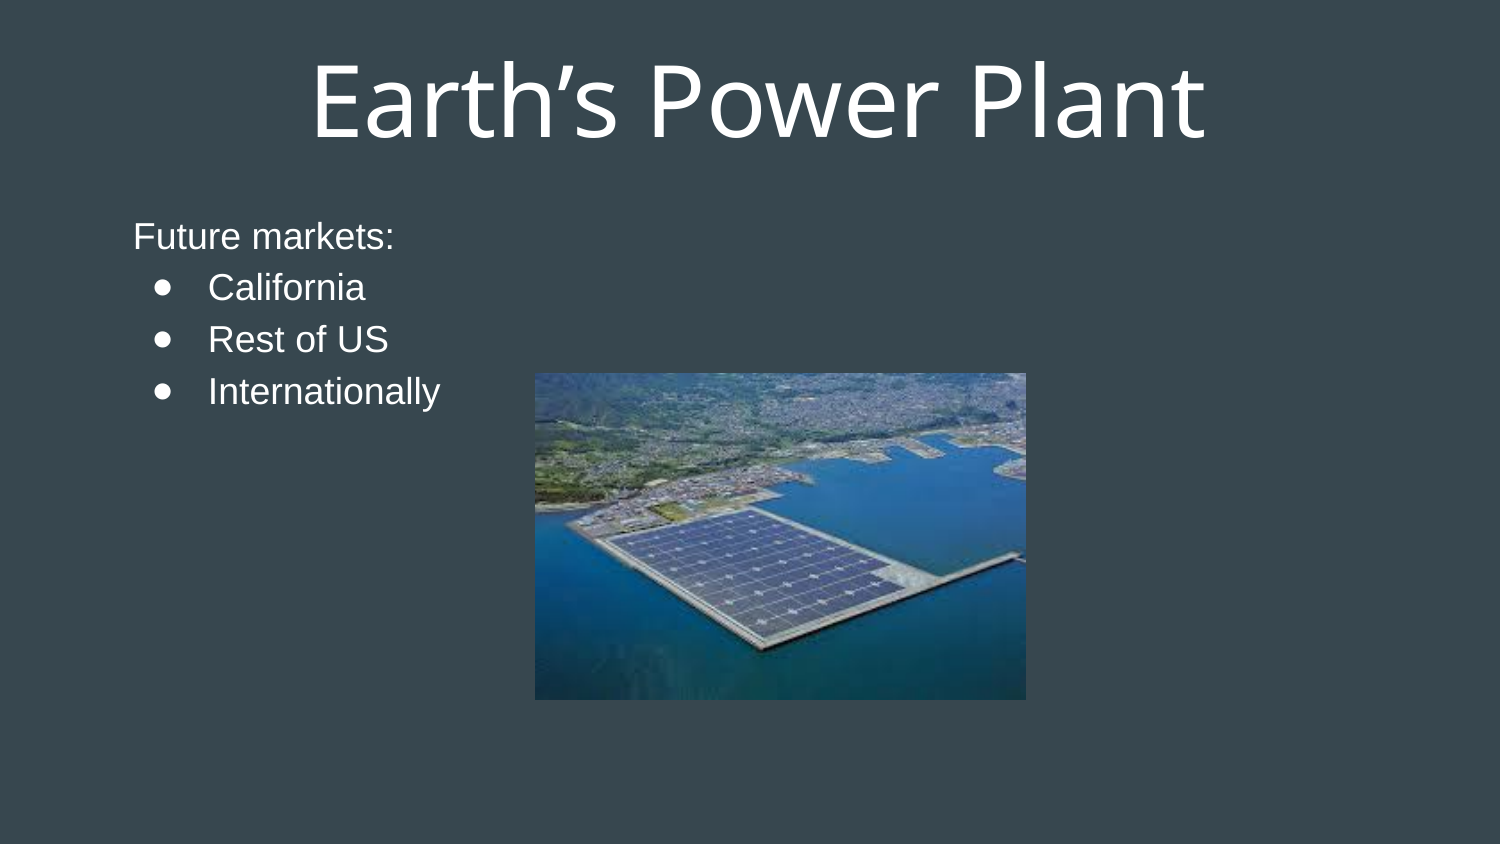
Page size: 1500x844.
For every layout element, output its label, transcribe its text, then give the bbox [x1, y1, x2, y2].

title Earth’s Power Plant [117, 17, 1398, 173]
subtitle Future markets: California Rest of US Internationally [117, 189, 1398, 654]
picture [534, 372, 1027, 700]
